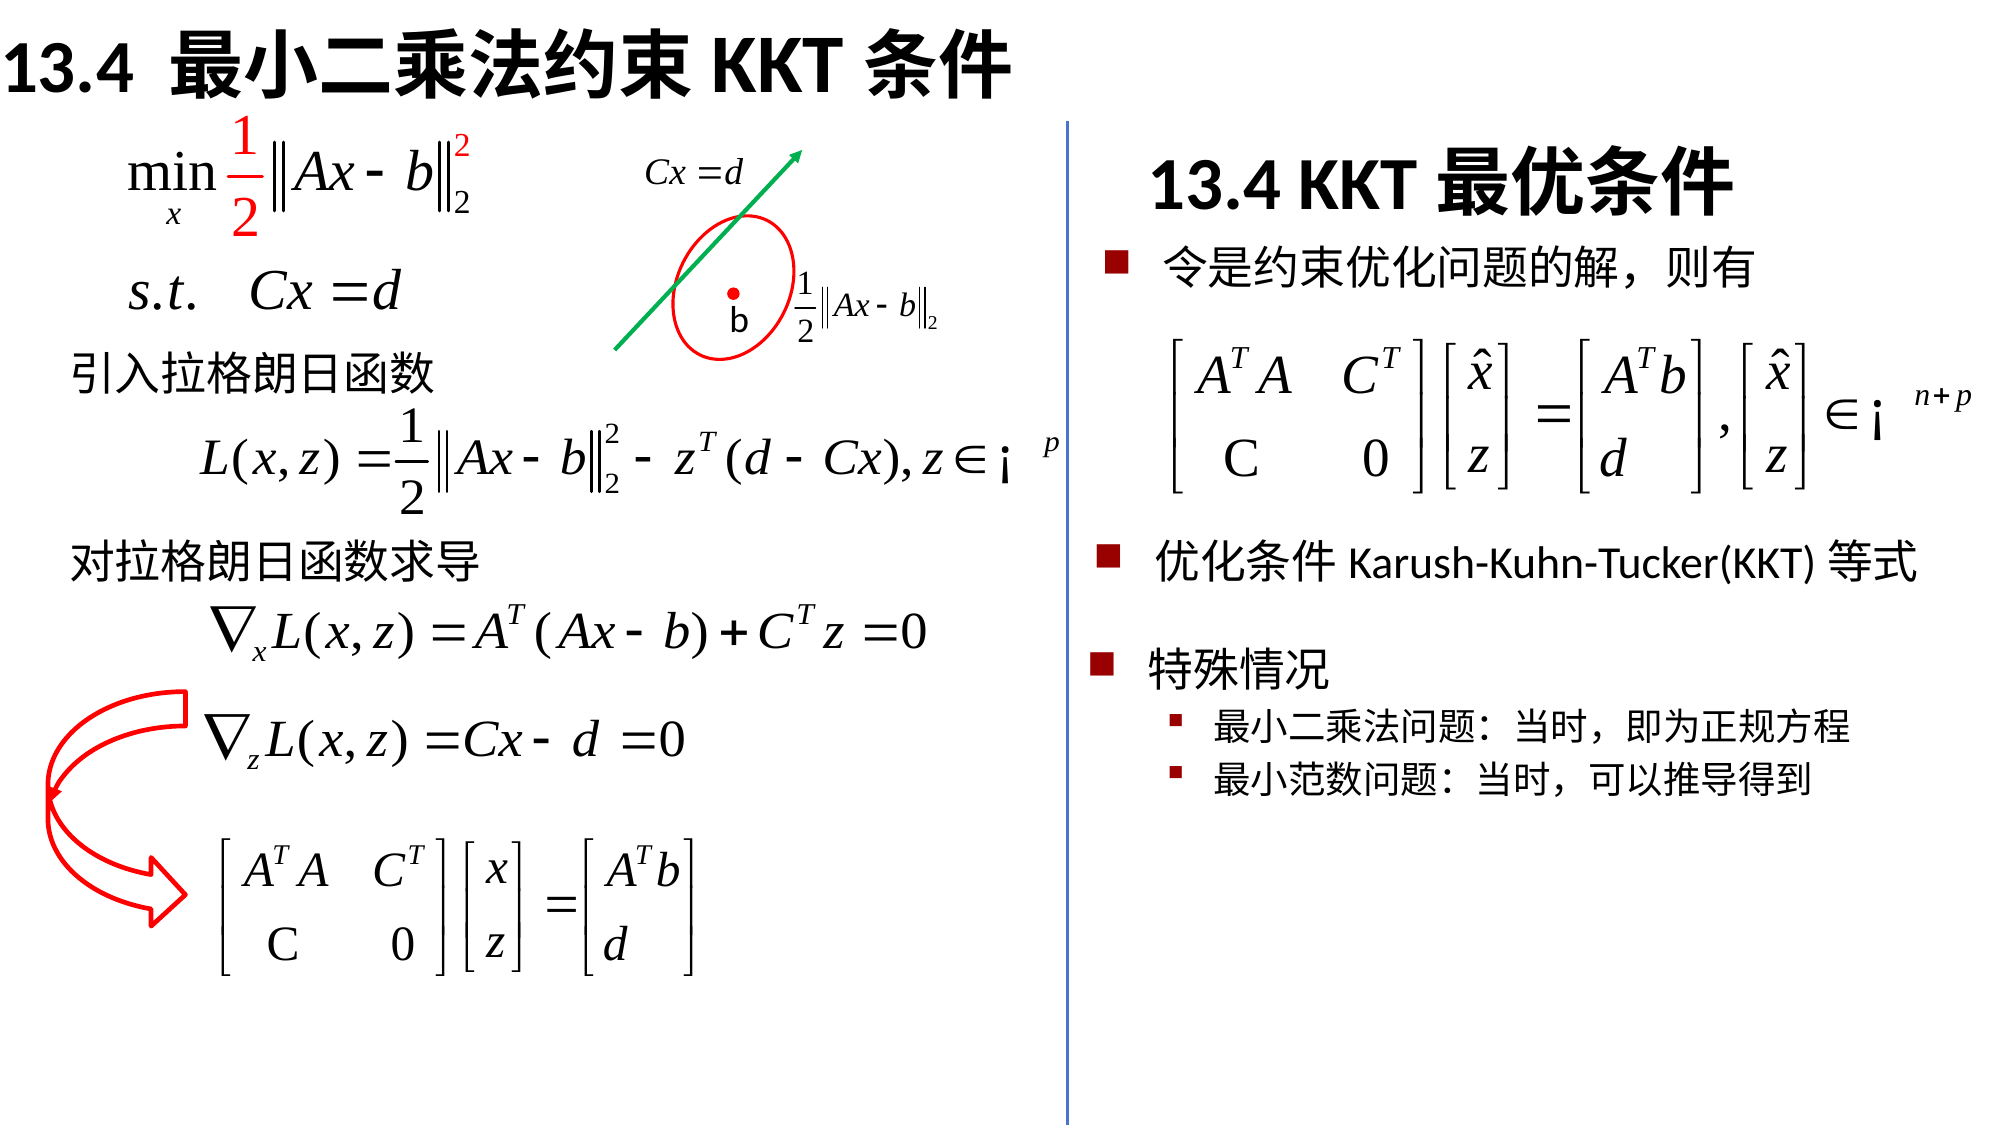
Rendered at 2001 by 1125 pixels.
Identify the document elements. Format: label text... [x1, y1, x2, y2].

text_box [614, 149, 944, 364]
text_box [189, 392, 1066, 526]
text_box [202, 591, 937, 675]
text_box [118, 95, 482, 338]
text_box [1160, 328, 1986, 505]
text_box 优化条件Karush-Kuhn-Tucker(KKT)等式 [1083, 524, 2000, 613]
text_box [197, 703, 695, 784]
text_box 13.4 最小二乘法约束KKT条件 [0, 2, 1231, 128]
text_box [209, 828, 713, 986]
text_box 13.4 KKT最优条件 [1132, 127, 2000, 253]
text_box [47, 691, 186, 927]
